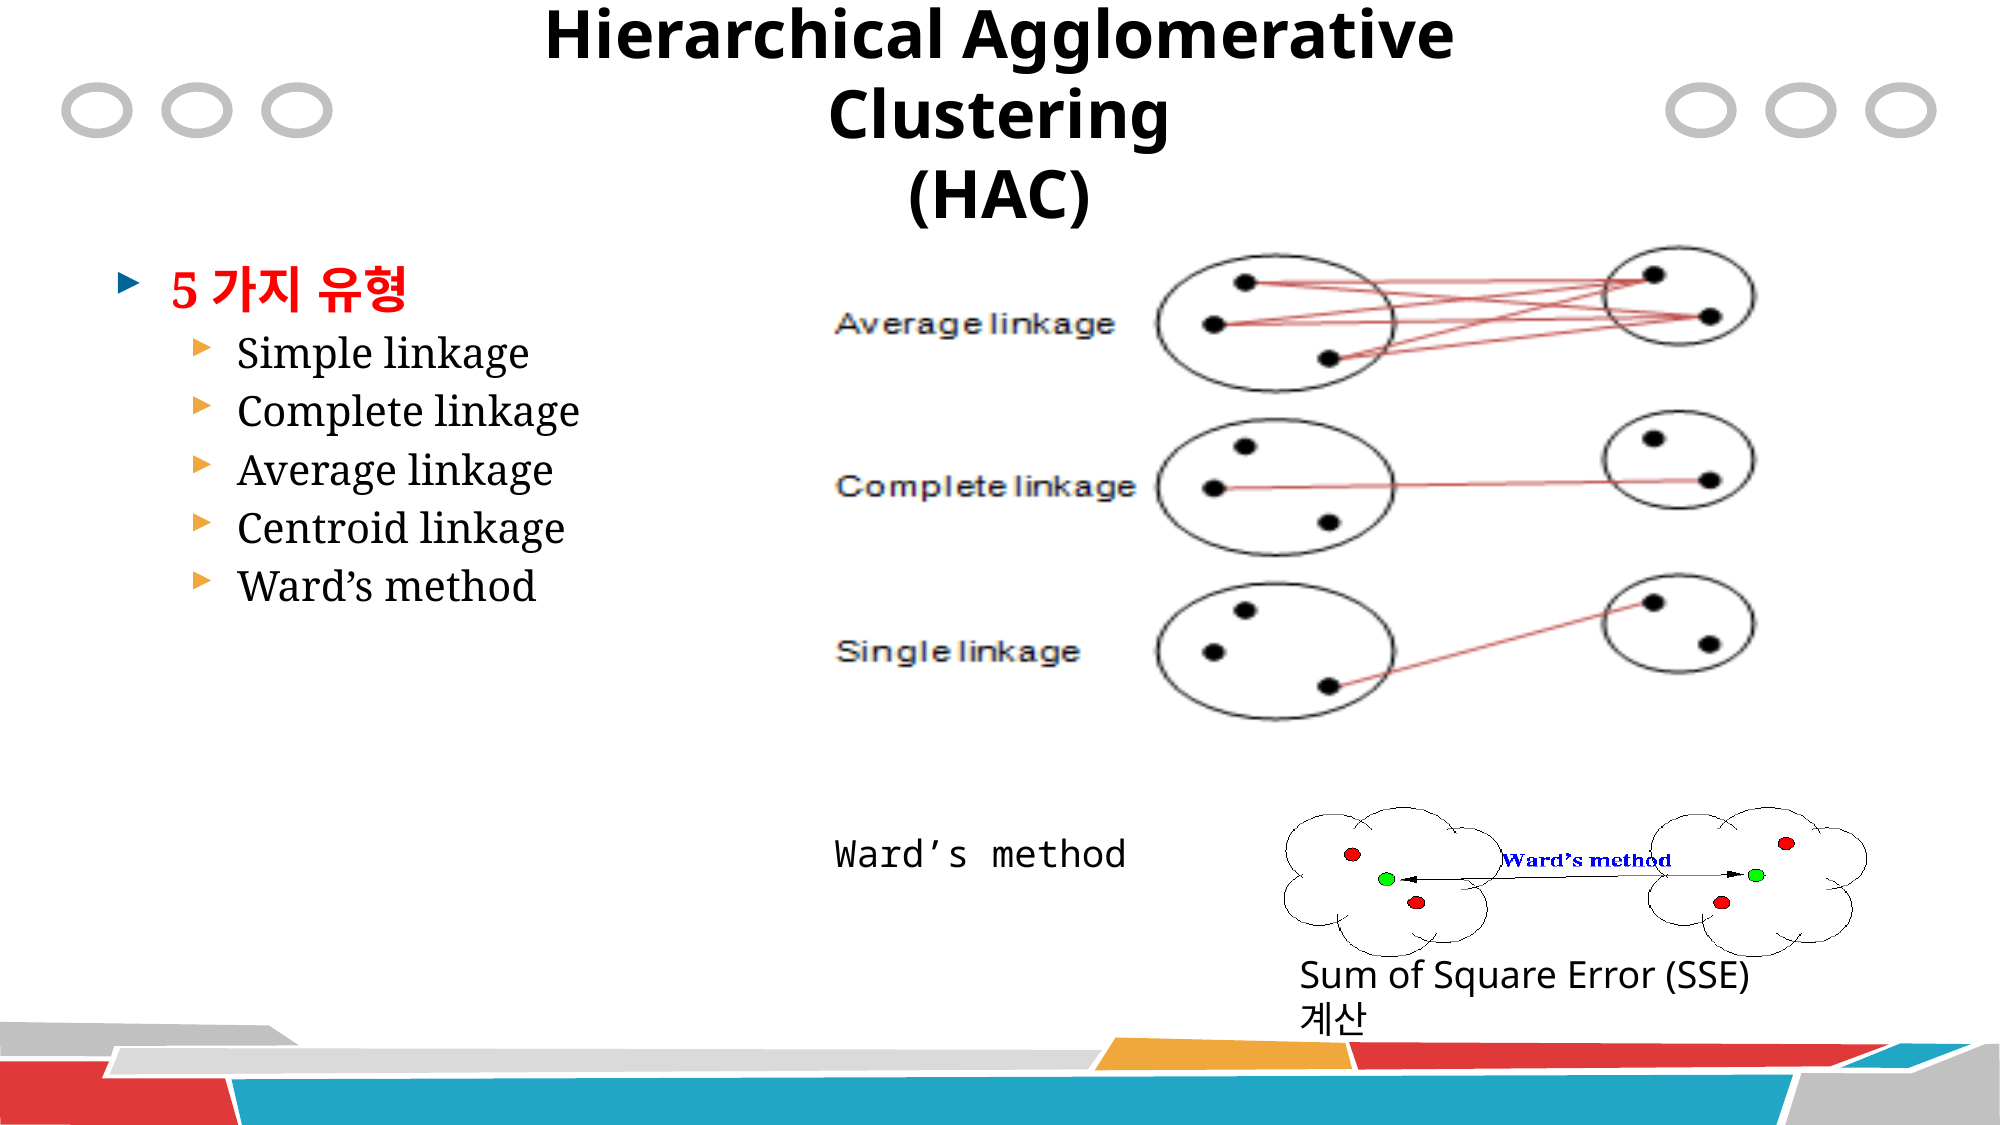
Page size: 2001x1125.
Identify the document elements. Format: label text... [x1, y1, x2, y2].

picture [1260, 790, 1882, 965]
list 5가지 유형 Simple linkage Complete linkage Average linkage Centroid linkage Ward’s method [99, 250, 1900, 1005]
text_box Sum of Square Error (SSE) 계산 [1284, 965, 1837, 1048]
text_box Ward’s method [819, 822, 1153, 883]
picture [826, 243, 1766, 729]
title Hierarchical Agglomerative Clustering (HAC) [350, 18, 1650, 206]
